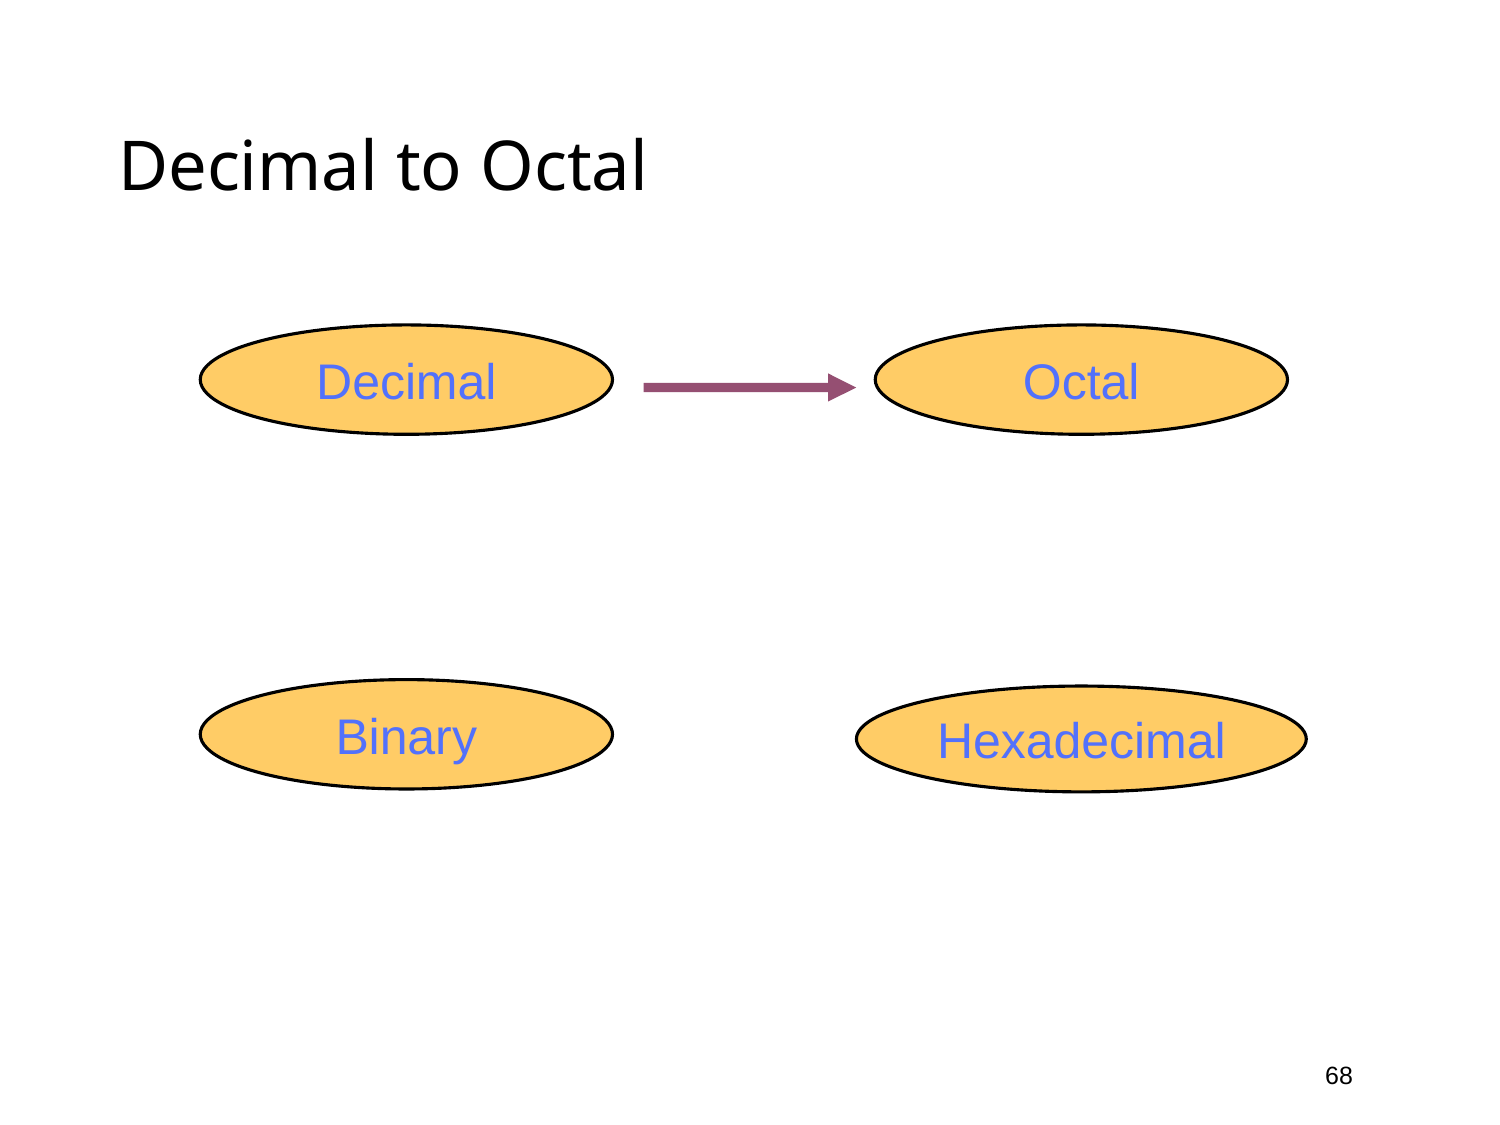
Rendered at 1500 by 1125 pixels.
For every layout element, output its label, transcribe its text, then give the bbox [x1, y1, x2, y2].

text_box [643, 381, 857, 394]
text_box Hexadecimal [856, 686, 1307, 792]
text_box Binary [200, 679, 613, 789]
text_box Octal [875, 324, 1288, 435]
title Decimal to Octal [103, 59, 1397, 278]
text_box Decimal [200, 324, 613, 435]
